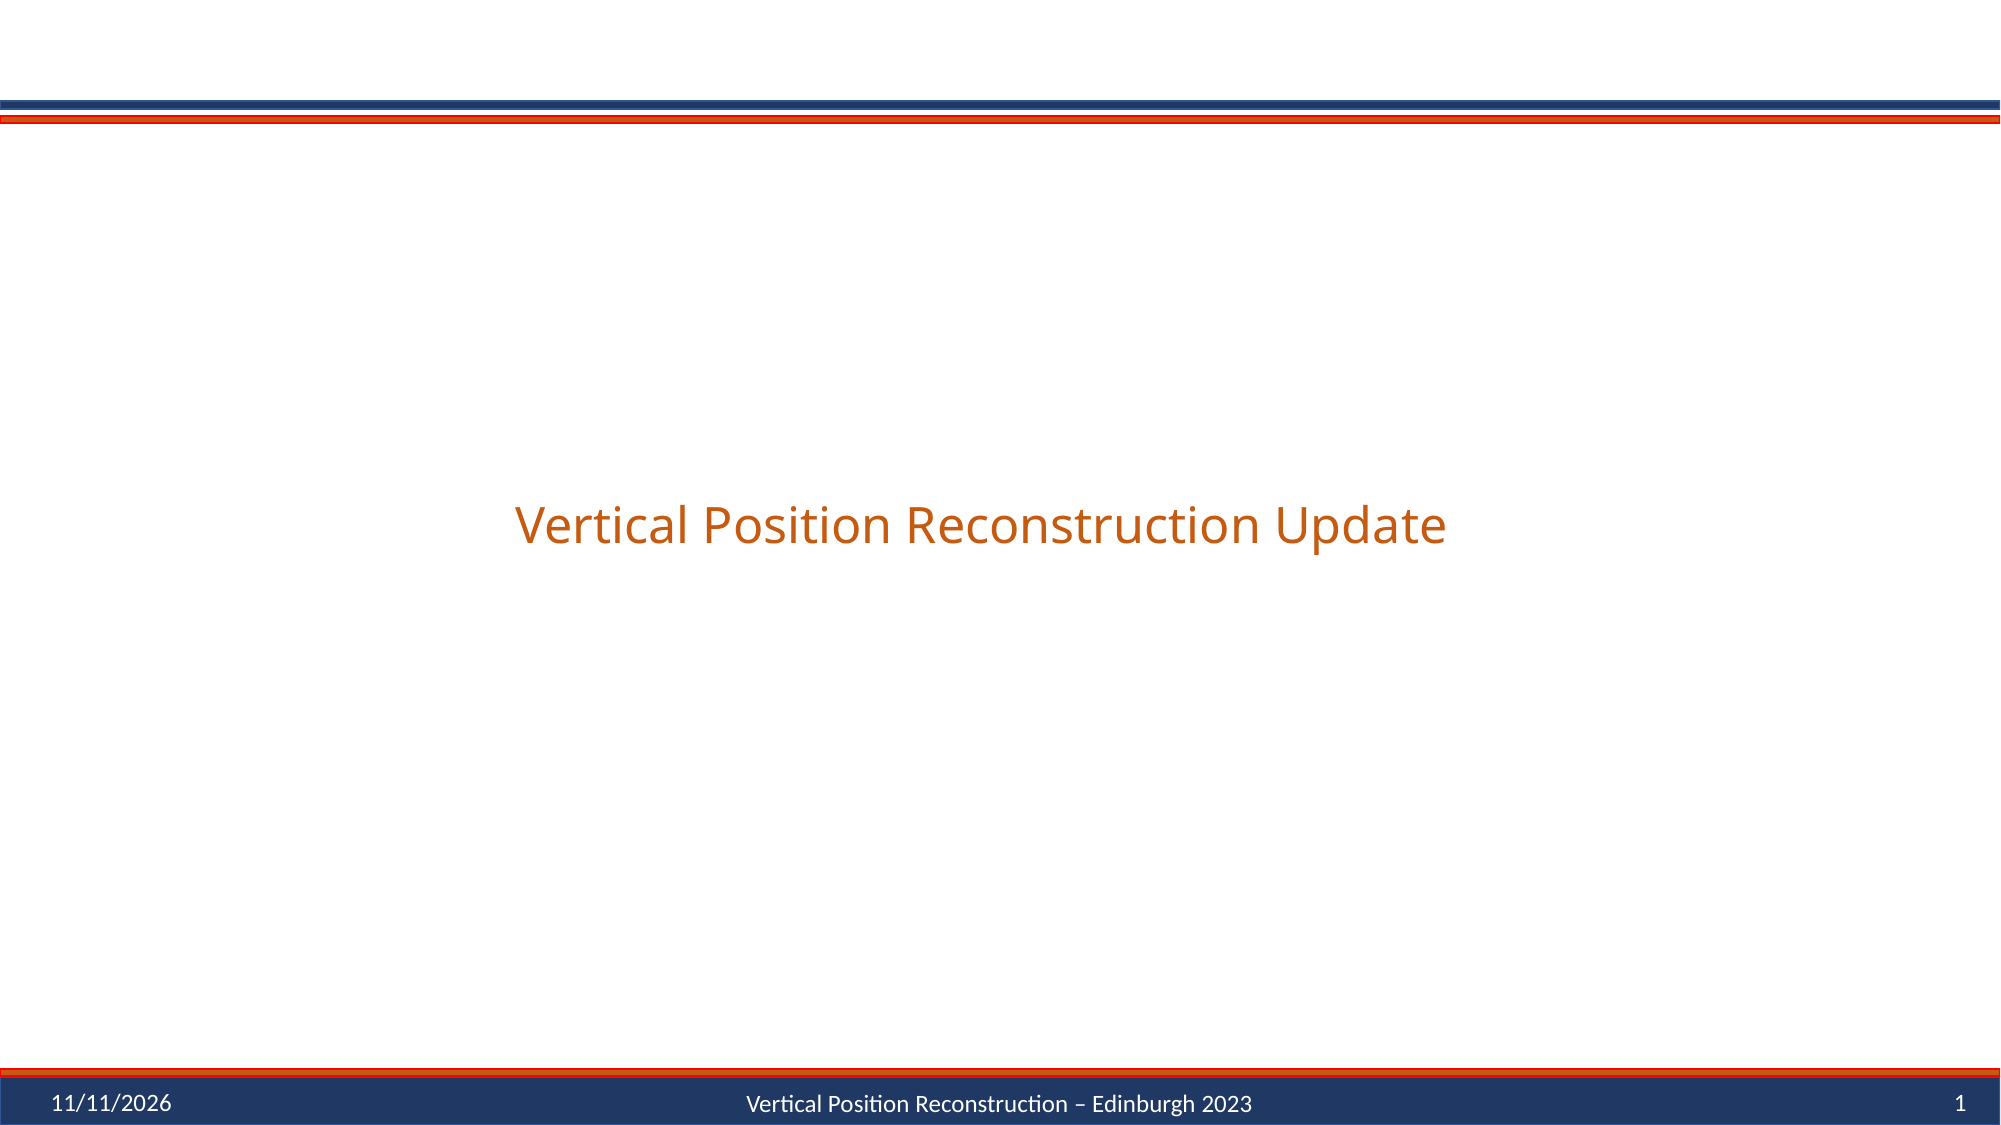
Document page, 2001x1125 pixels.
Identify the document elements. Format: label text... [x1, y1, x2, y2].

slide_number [35, 1071, 486, 1125]
footer Vertical Position Reconstruction – Edinburgh 2023 [662, 1072, 1338, 1125]
slide_number 1 [1531, 1071, 1982, 1125]
title Vertical Position Reconstruction Update [500, 491, 1591, 563]
